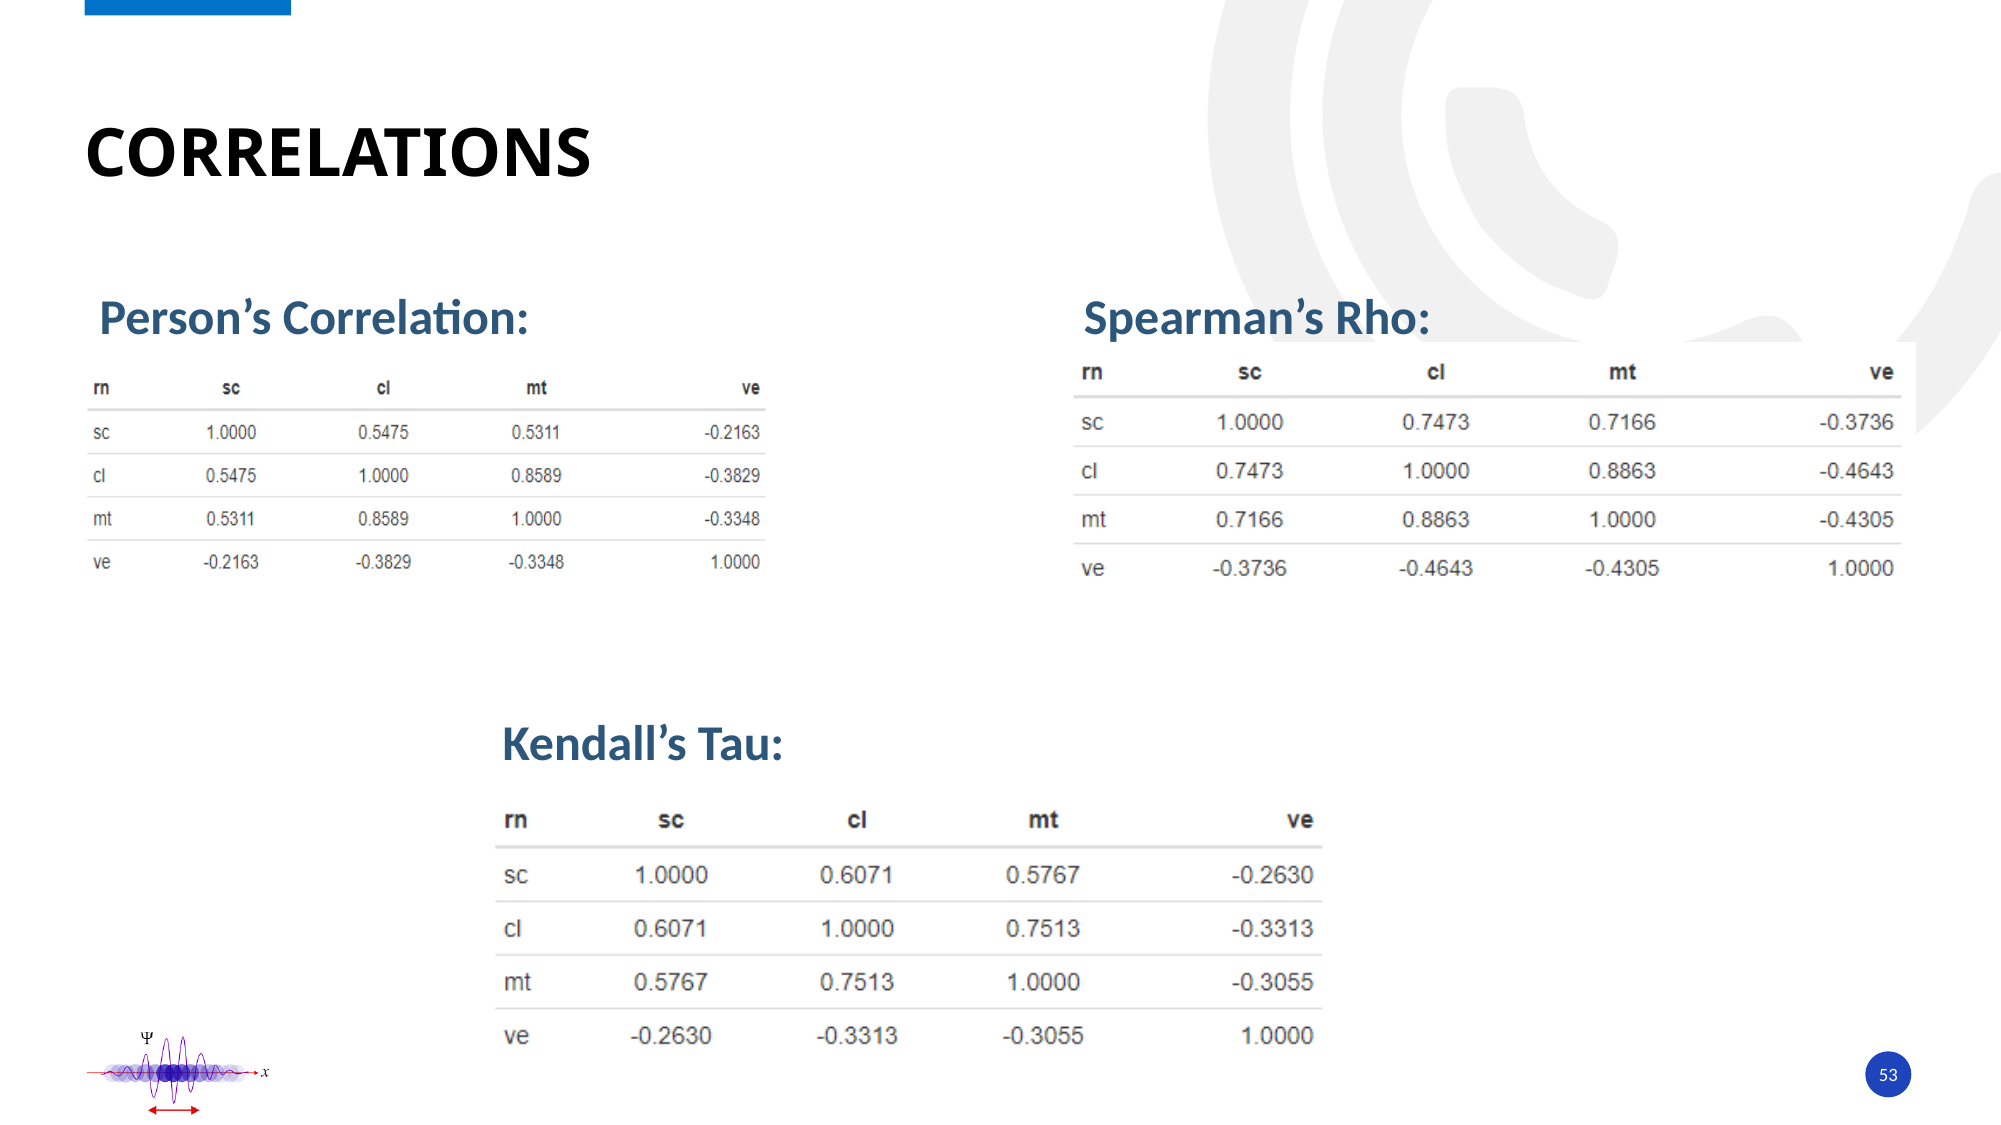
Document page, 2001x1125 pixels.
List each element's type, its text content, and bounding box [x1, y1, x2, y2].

picture [1066, 342, 1916, 620]
text_box Spearman’s Rho: [1068, 277, 1458, 342]
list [487, 792, 1338, 1084]
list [84, 368, 781, 605]
title Correlations [84, 40, 1914, 192]
slide_number 53 [1864, 1059, 1913, 1090]
list Kendall’s Tau: [487, 643, 1338, 779]
list Person’s Correlation: [84, 218, 711, 354]
picture [87, 1026, 269, 1116]
